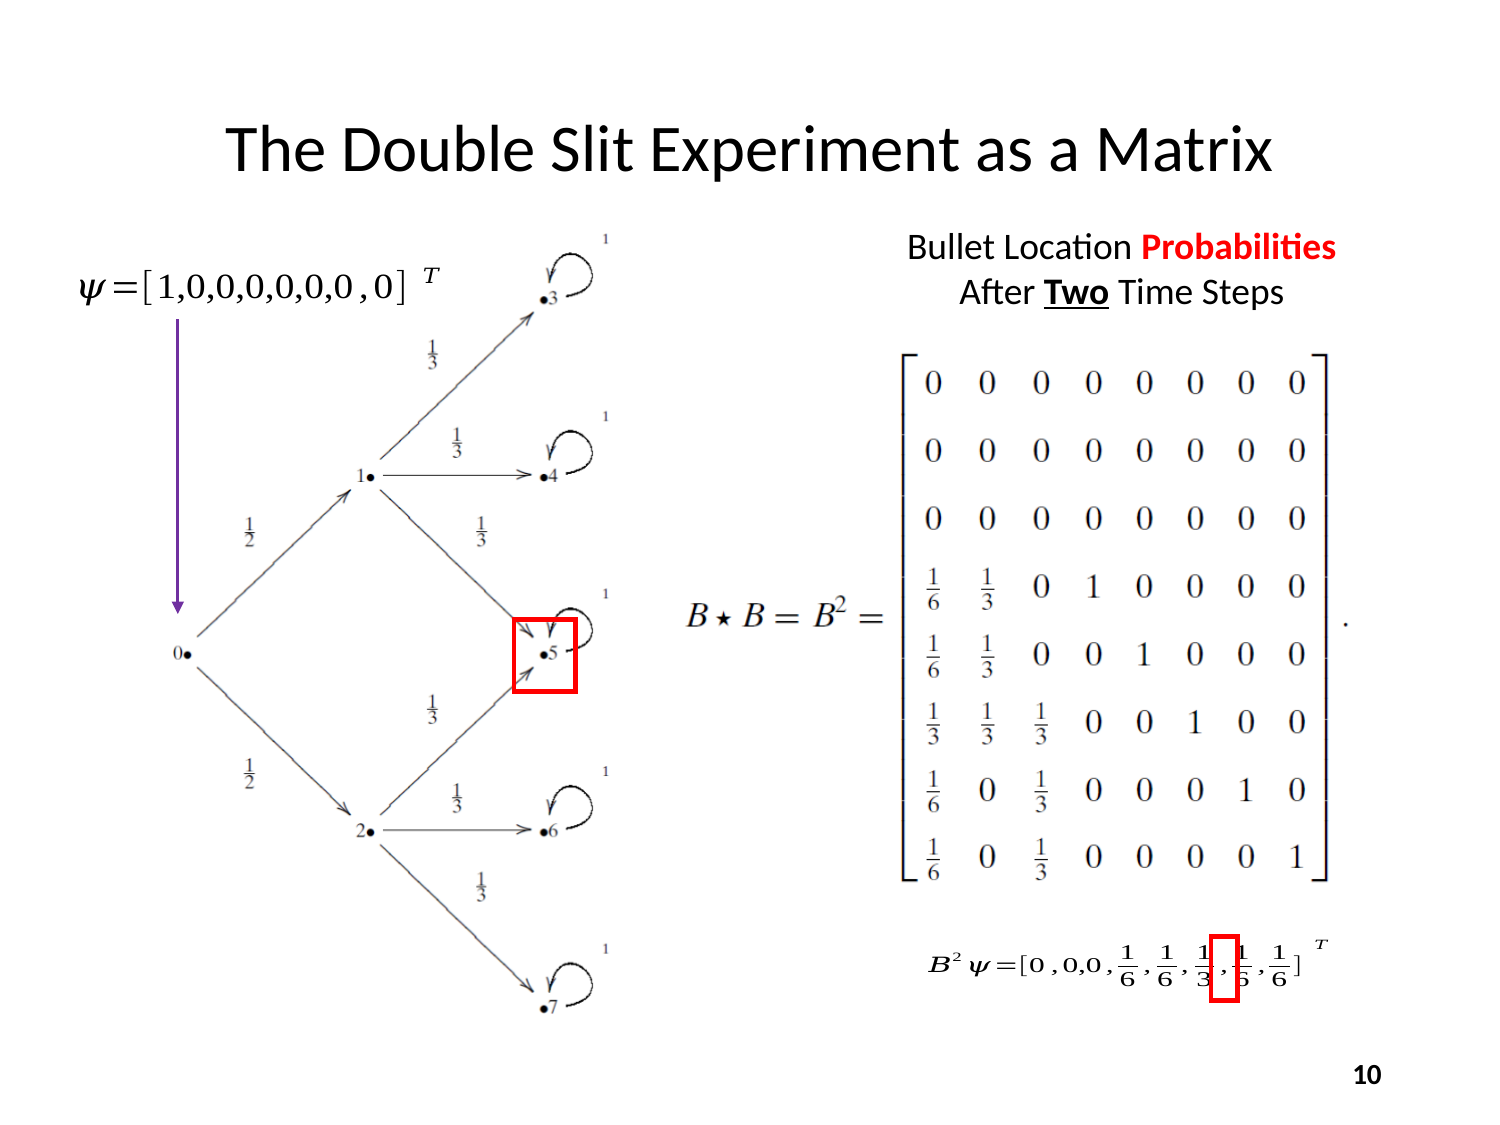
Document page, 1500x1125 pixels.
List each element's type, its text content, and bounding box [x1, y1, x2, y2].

slide_number 10 [1059, 1042, 1397, 1103]
picture [148, 214, 636, 1043]
text_box [1210, 936, 1238, 1001]
title The Double Slit Experiment as a Matrix [103, 59, 1397, 241]
text_box Bullet Location Probabilities After Two Time Steps [878, 214, 1366, 320]
picture [674, 333, 1354, 908]
